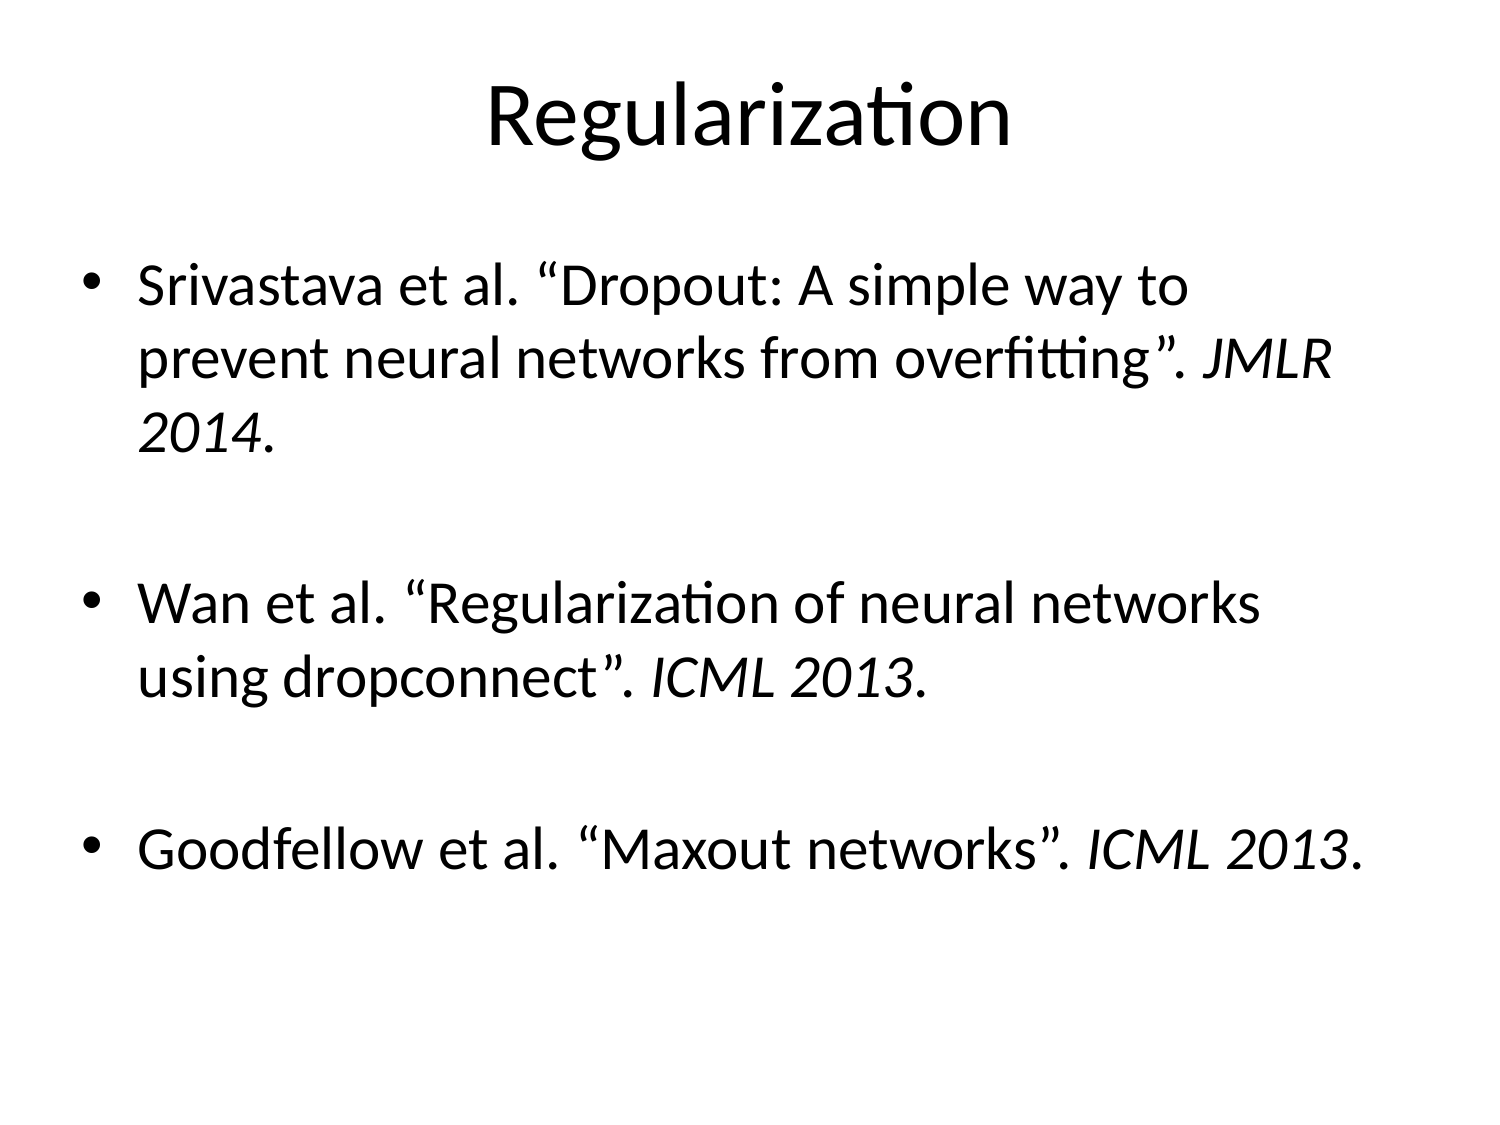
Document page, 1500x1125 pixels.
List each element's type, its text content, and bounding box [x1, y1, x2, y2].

list Srivastava et al. “Dropout: A simple way to prevent neural networks from overfitting”. JMLR 2014. Wan et al. “Regularization of neural networks using dropconnect”. ICML 2013. Goodfellow et al. “Maxout networks”. ICML 2013. [66, 236, 1391, 951]
title Regularization [0, 0, 1500, 218]
